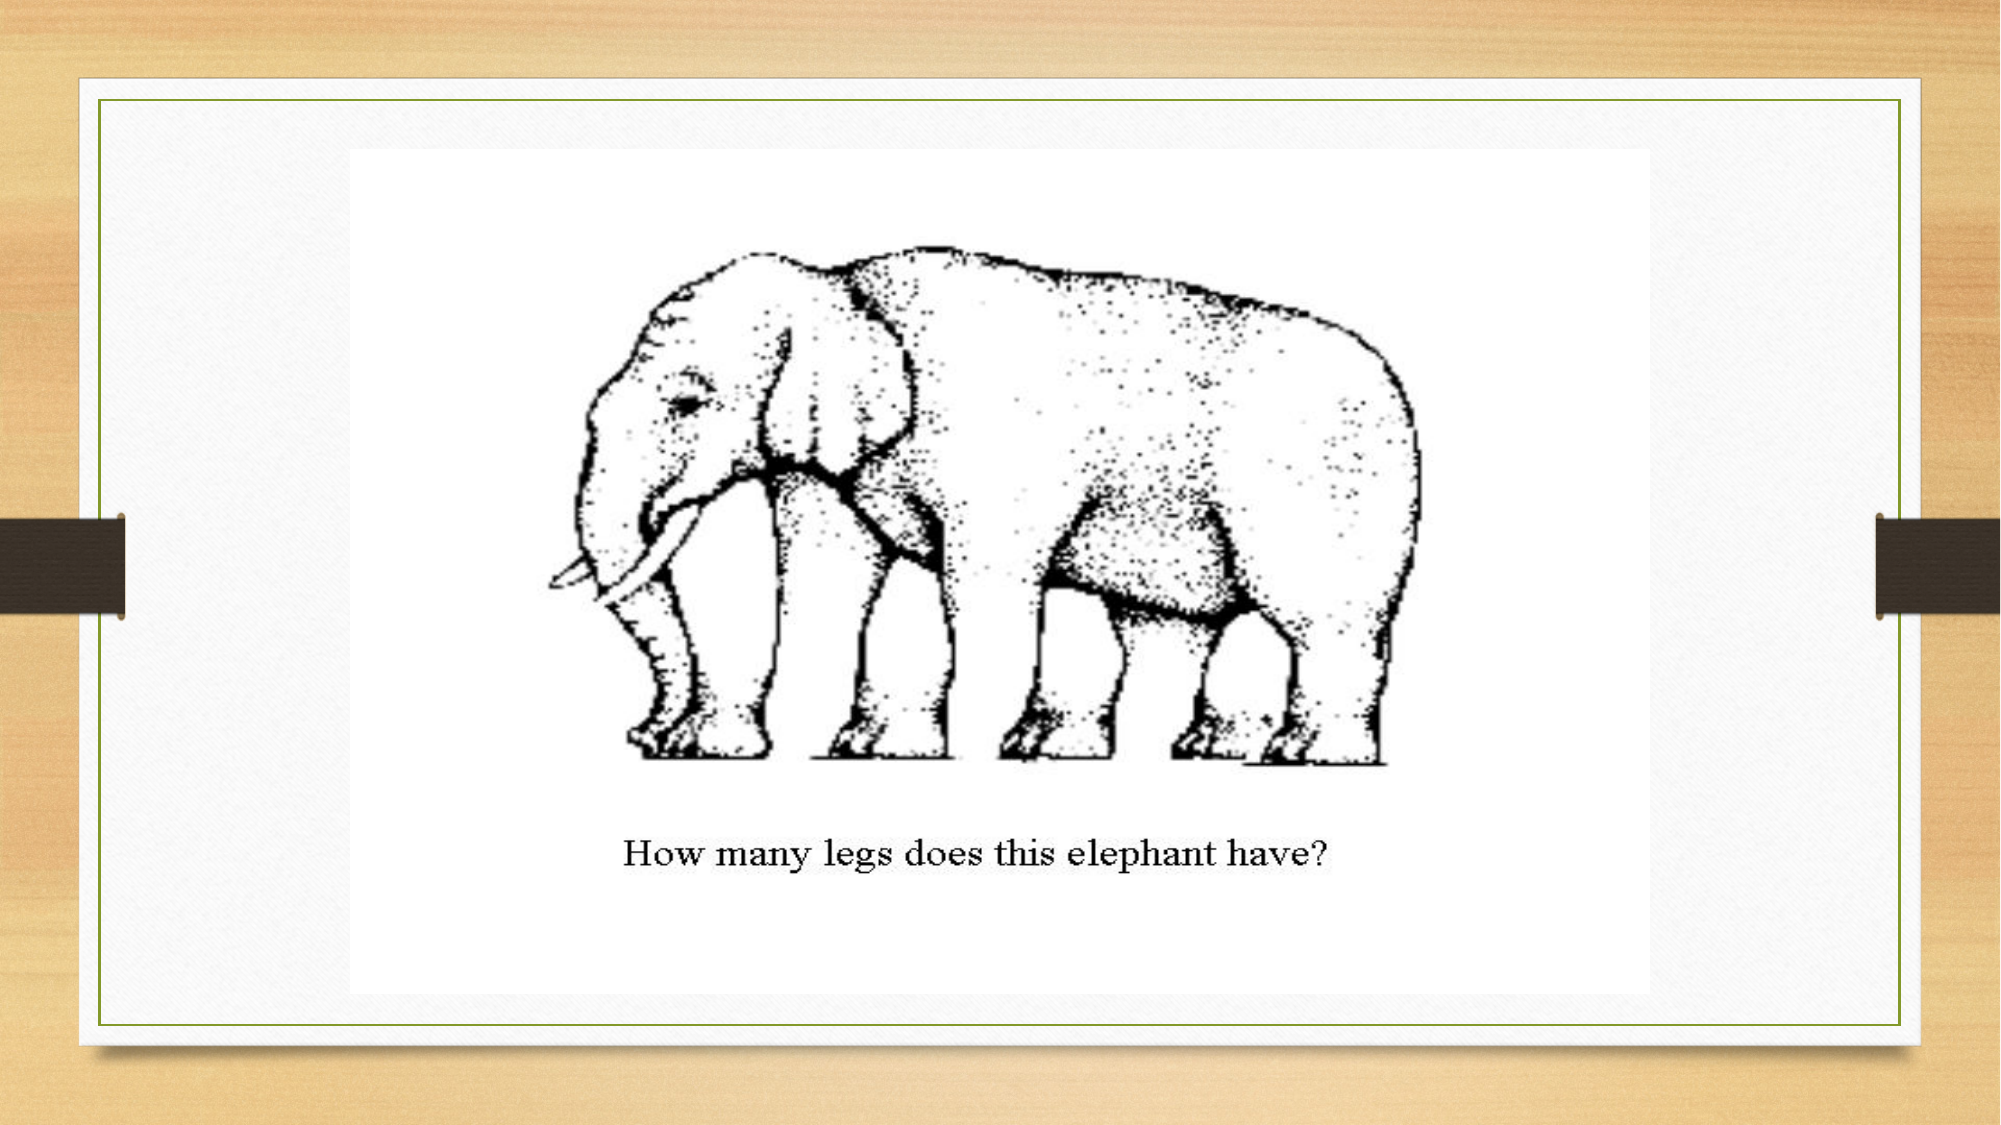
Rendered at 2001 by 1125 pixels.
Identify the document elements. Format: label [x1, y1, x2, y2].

picture [0, 0, 2001, 1125]
text_box [349, 149, 1651, 994]
